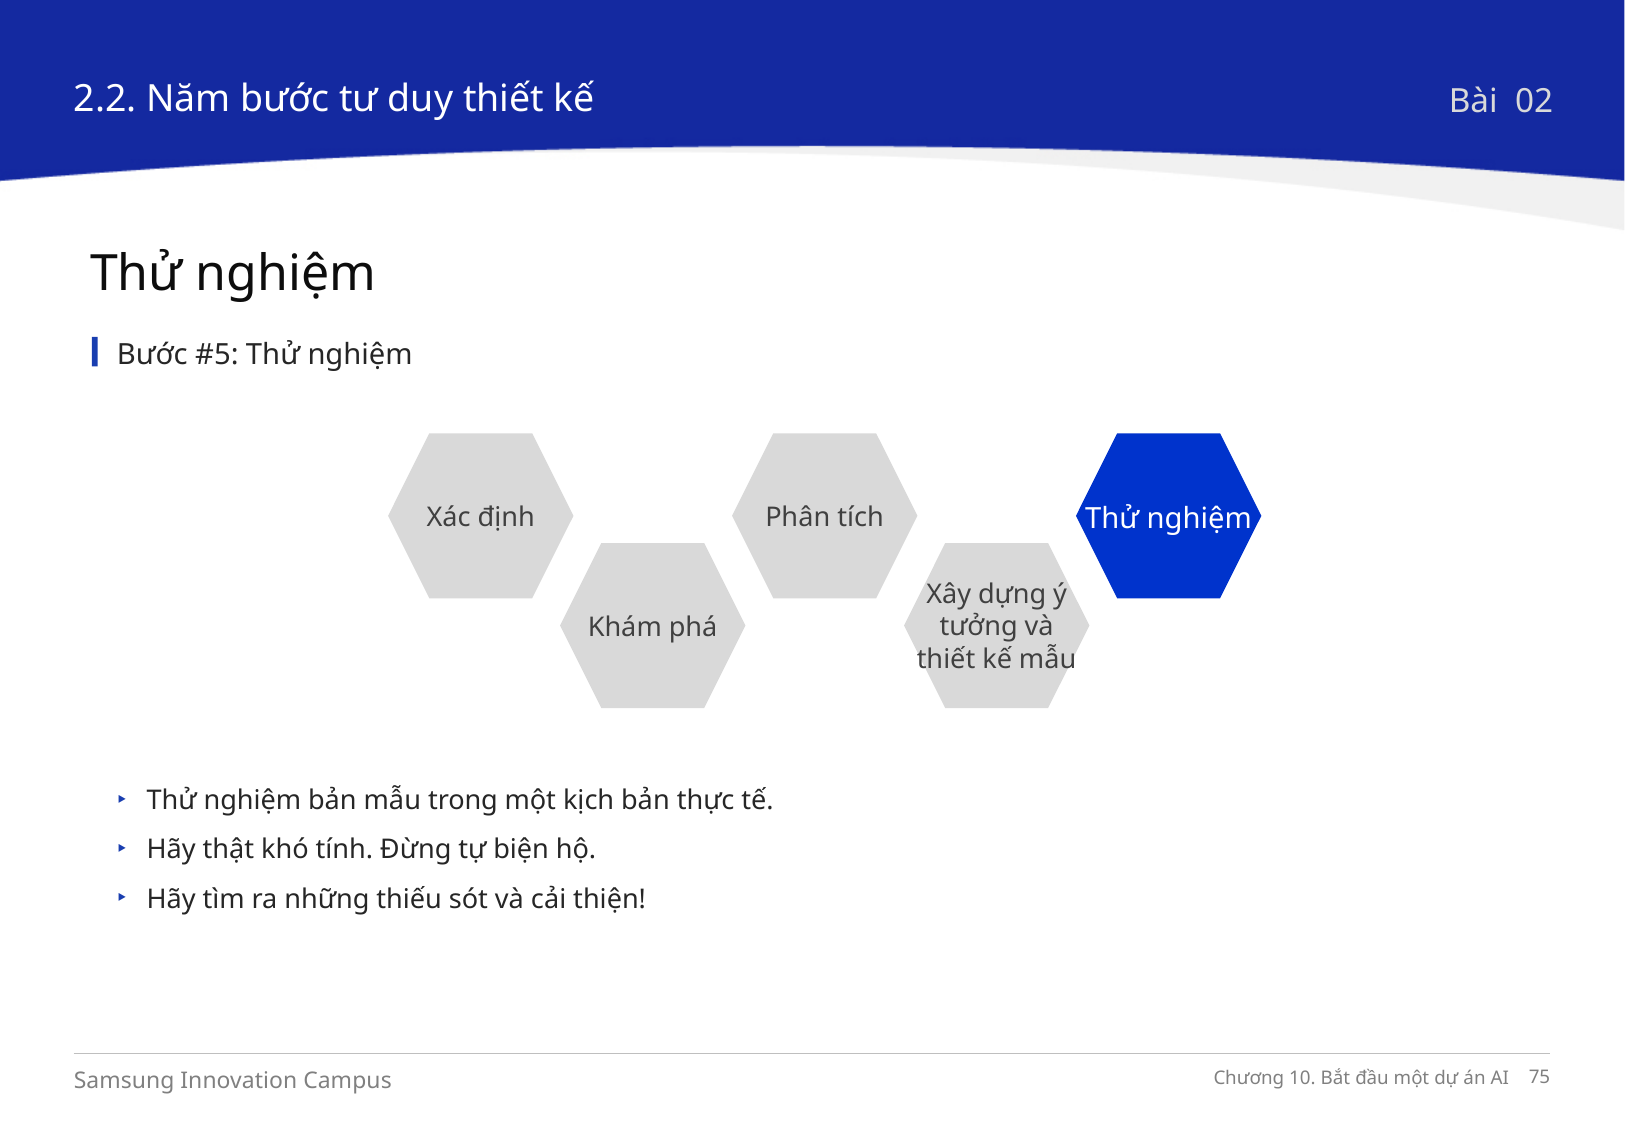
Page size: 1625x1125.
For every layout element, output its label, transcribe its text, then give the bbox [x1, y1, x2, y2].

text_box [388, 433, 1262, 709]
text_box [73, 73, 1554, 120]
text_box Thử nghiệm [89, 240, 1534, 302]
text_box Thử nghiệm bản mẫu trong một kịch bản thực tế. Hãy thật khó tính. Đừng tự biện hộ. Hãy tìm ra những thiếu sót và cải thiện! [116, 770, 1533, 926]
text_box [91, 334, 1533, 371]
picture [0, 0, 1625, 1125]
